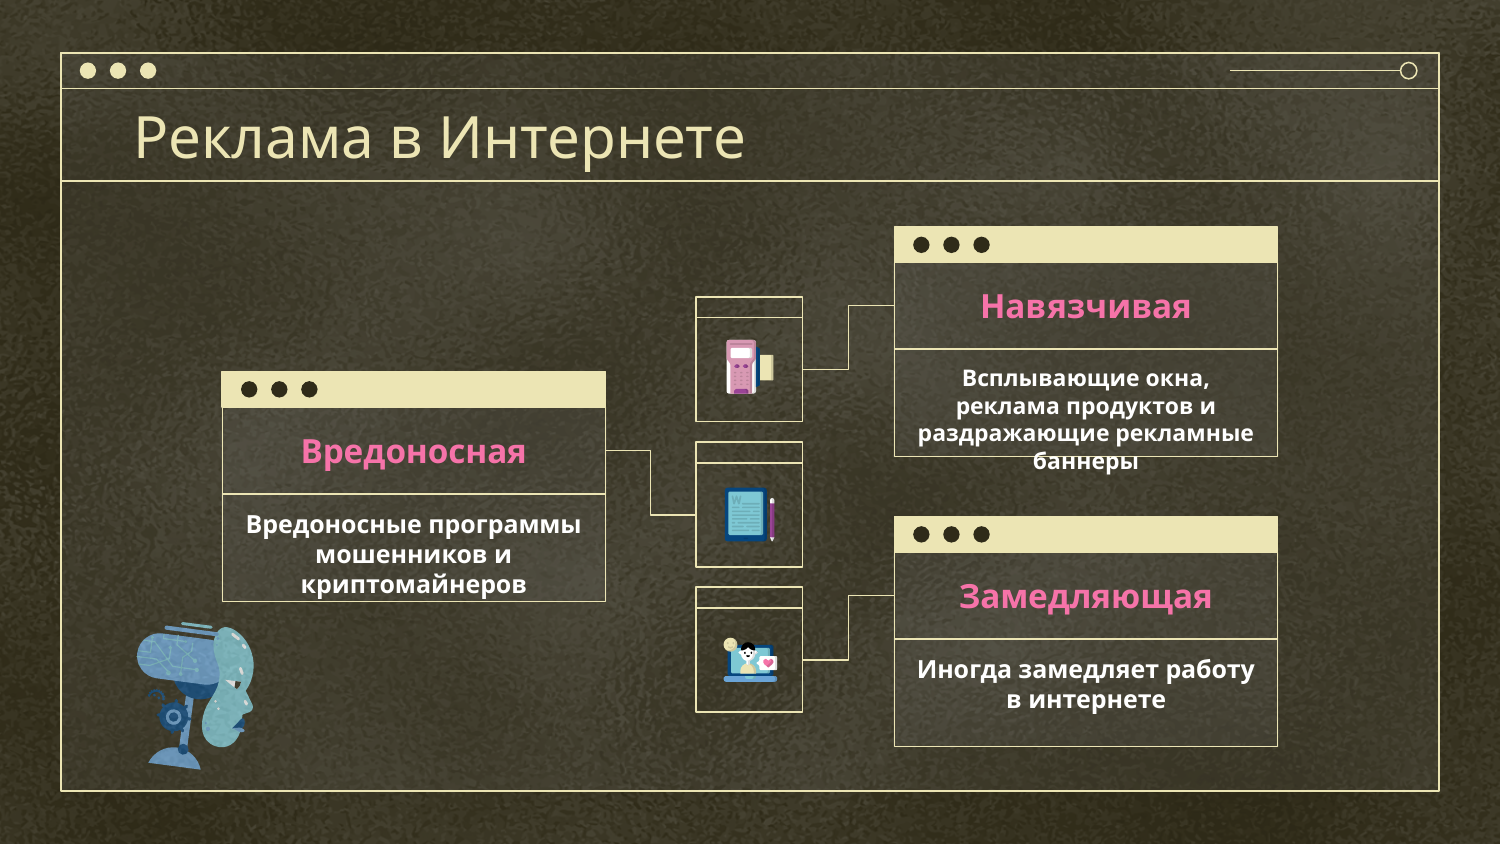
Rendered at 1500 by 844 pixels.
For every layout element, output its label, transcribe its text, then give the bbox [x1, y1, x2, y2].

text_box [695, 296, 803, 422]
title Замедляющая [894, 559, 1278, 638]
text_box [726, 339, 774, 394]
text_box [695, 586, 803, 712]
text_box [724, 487, 775, 542]
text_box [723, 637, 778, 683]
subtitle Иногда замедляет работу в интернете [894, 638, 1278, 747]
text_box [695, 441, 803, 567]
title Навязчивая [894, 270, 1278, 348]
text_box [802, 595, 895, 661]
title Реклама в Интернете [118, 88, 1382, 182]
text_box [894, 516, 1278, 553]
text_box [605, 450, 697, 515]
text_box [802, 305, 895, 370]
title Вредоносная [222, 414, 606, 493]
subtitle Всплывающие окна, реклама продуктов и раздражающие рекламные баннеры [894, 348, 1278, 457]
subtitle Вредоносные программы мошенников и криптомайнеров [222, 493, 606, 602]
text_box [894, 226, 1278, 263]
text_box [221, 371, 606, 408]
